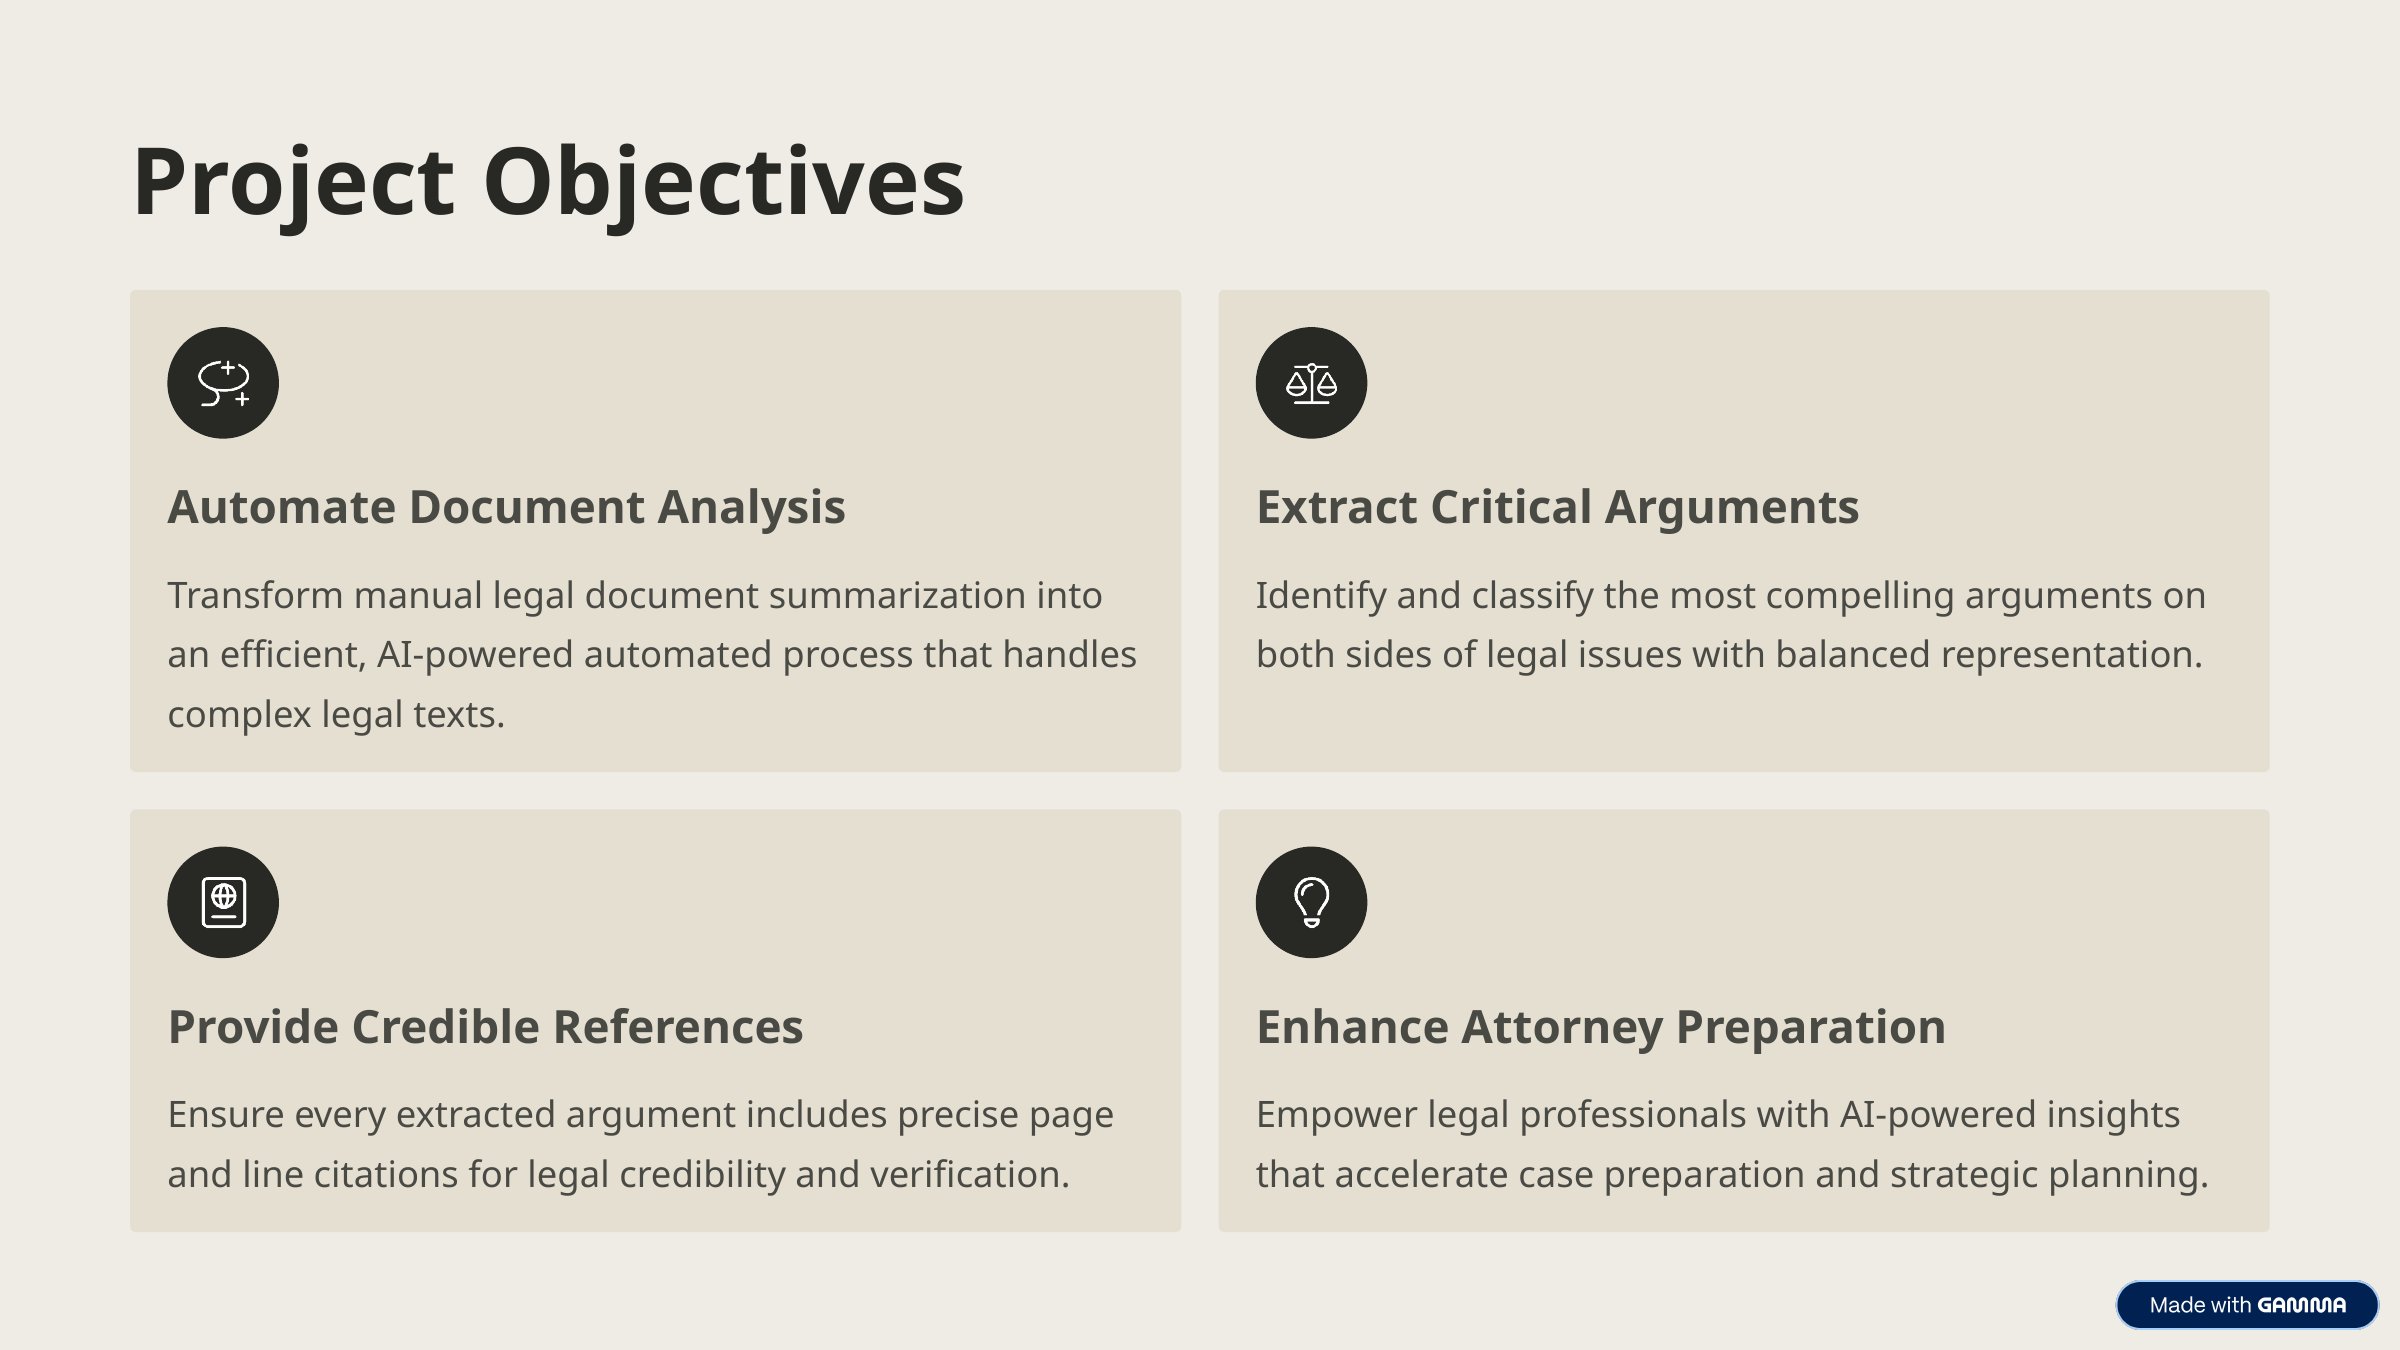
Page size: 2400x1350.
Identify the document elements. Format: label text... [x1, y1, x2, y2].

text_box [167, 327, 279, 439]
picture [198, 351, 249, 415]
text_box Identify and classify the most compelling arguments on both sides of legal issues with balanced representation. [1255, 556, 2233, 676]
picture [1286, 870, 1337, 934]
text_box Automate Document Analysis [167, 475, 788, 534]
text_box Empower legal professionals with AI-powered insights that accelerate case preparation and strategic planning. [1255, 1075, 2233, 1195]
picture [2106, 1271, 2389, 1339]
text_box [1255, 327, 1368, 439]
text_box Enhance Attorney Preparation [1255, 995, 1891, 1054]
text_box Provide Credible References [167, 995, 760, 1054]
text_box Extract Critical Arguments [1255, 475, 1810, 534]
text_box [130, 809, 1182, 1233]
text_box Ensure every extracted argument includes precise page and line citations for legal credibility and verification. [167, 1075, 1145, 1195]
text_box [167, 846, 279, 959]
picture [1286, 351, 1337, 415]
text_box Project Objectives [130, 117, 1061, 234]
picture [198, 870, 249, 934]
text_box [1218, 289, 2270, 773]
text_box [1255, 846, 1368, 959]
text_box [1218, 809, 2270, 1233]
text_box [130, 289, 1182, 773]
text_box Transform manual legal document summarization into an efficient, AI-powered automated process that handles complex legal texts. [167, 556, 1145, 735]
